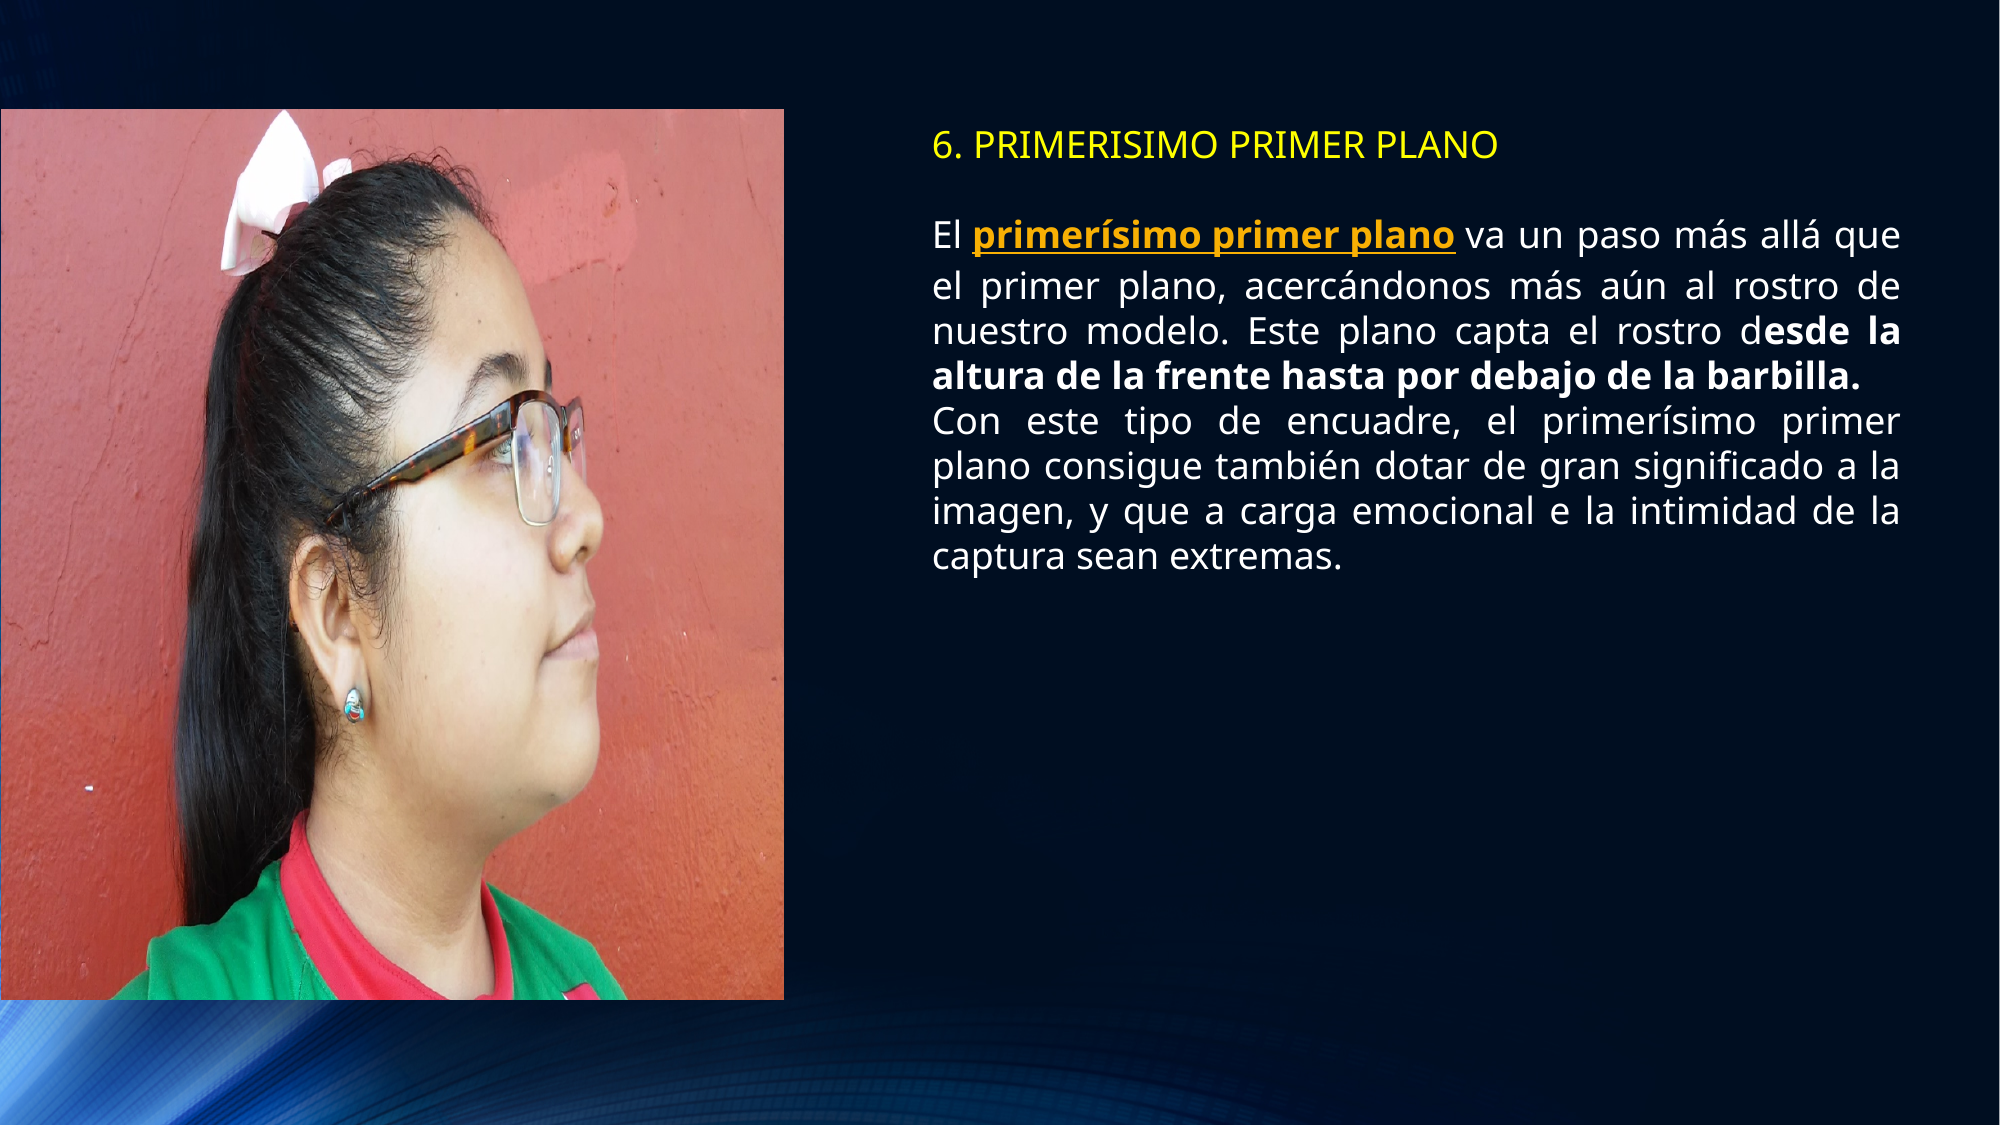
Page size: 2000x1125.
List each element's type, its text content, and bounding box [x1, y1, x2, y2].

text_box 6. PRIMERISIMO PRIMER PLANO El primerísimo primer plano va un paso más allá que el primer plano, acercándonos más aún al rostro de nuestro modelo. Este plano capta el rostro desde la altura de la frente hasta por debajo de la barbilla. Con este tipo de encuadre, el primerísimo primer plano consigue también dotar de gran significado a la imagen, y que a carga emocional e la intimidad de la captura sean extremas. [917, 113, 1917, 585]
picture [0, 0, 2000, 1125]
